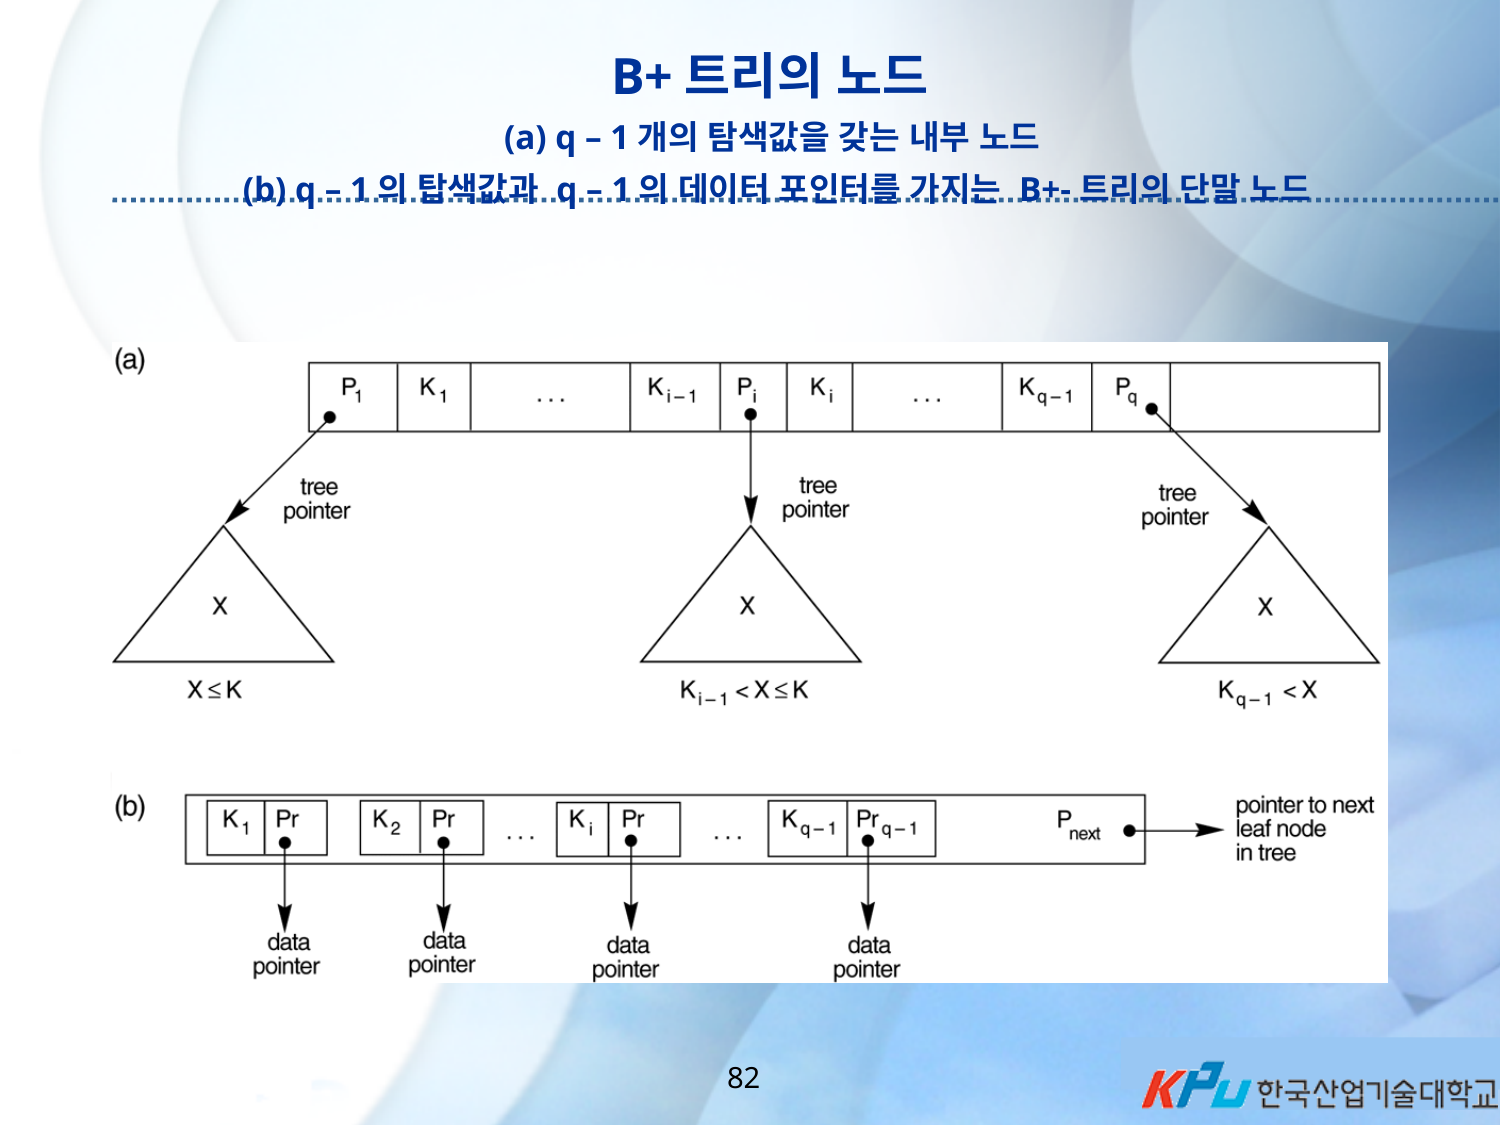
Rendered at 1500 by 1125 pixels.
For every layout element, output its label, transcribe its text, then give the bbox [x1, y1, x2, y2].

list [112, 342, 1388, 983]
title B+트리의 노드 (a) q – 1개의 탐색값을 갖는 내부 노드 (b) q – 1의 탑색값과 q – 1의 데이터 포인터를 가지는 B+-트리의 단말 노드 [93, 23, 1461, 212]
picture [0, 0, 1500, 1125]
slide_number 82 [612, 1051, 876, 1107]
